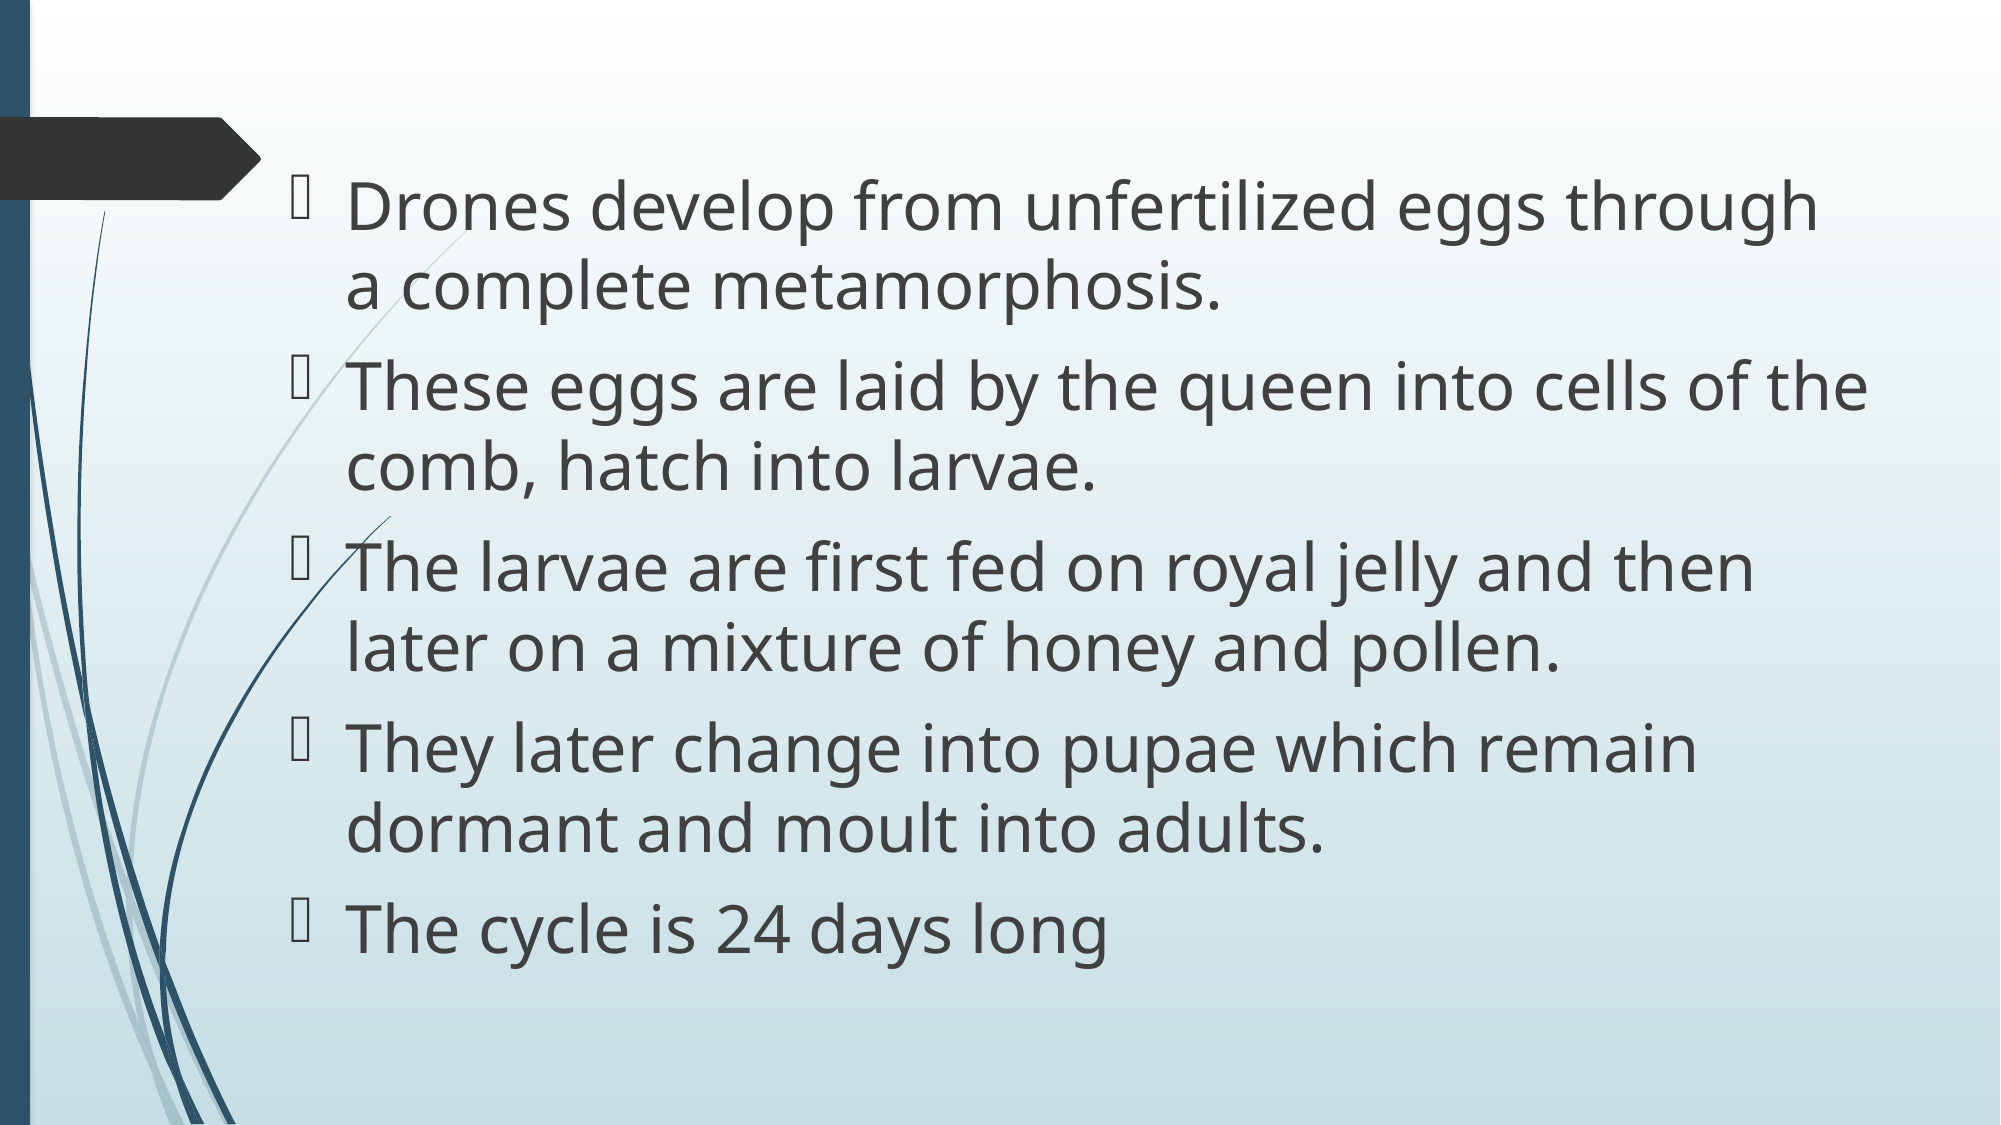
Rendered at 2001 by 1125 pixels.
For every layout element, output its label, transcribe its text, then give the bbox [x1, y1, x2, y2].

list Drones develop from unfertilized eggs through a complete metamorphosis. These eggs are laid by the queen into cells of the comb, hatch into larvae. The larvae are first fed on royal jelly and then later on a mixture of honey and pollen. They later change into pupae which remain dormant and moult into adults. The cycle is 24 days long [274, 155, 1888, 1041]
